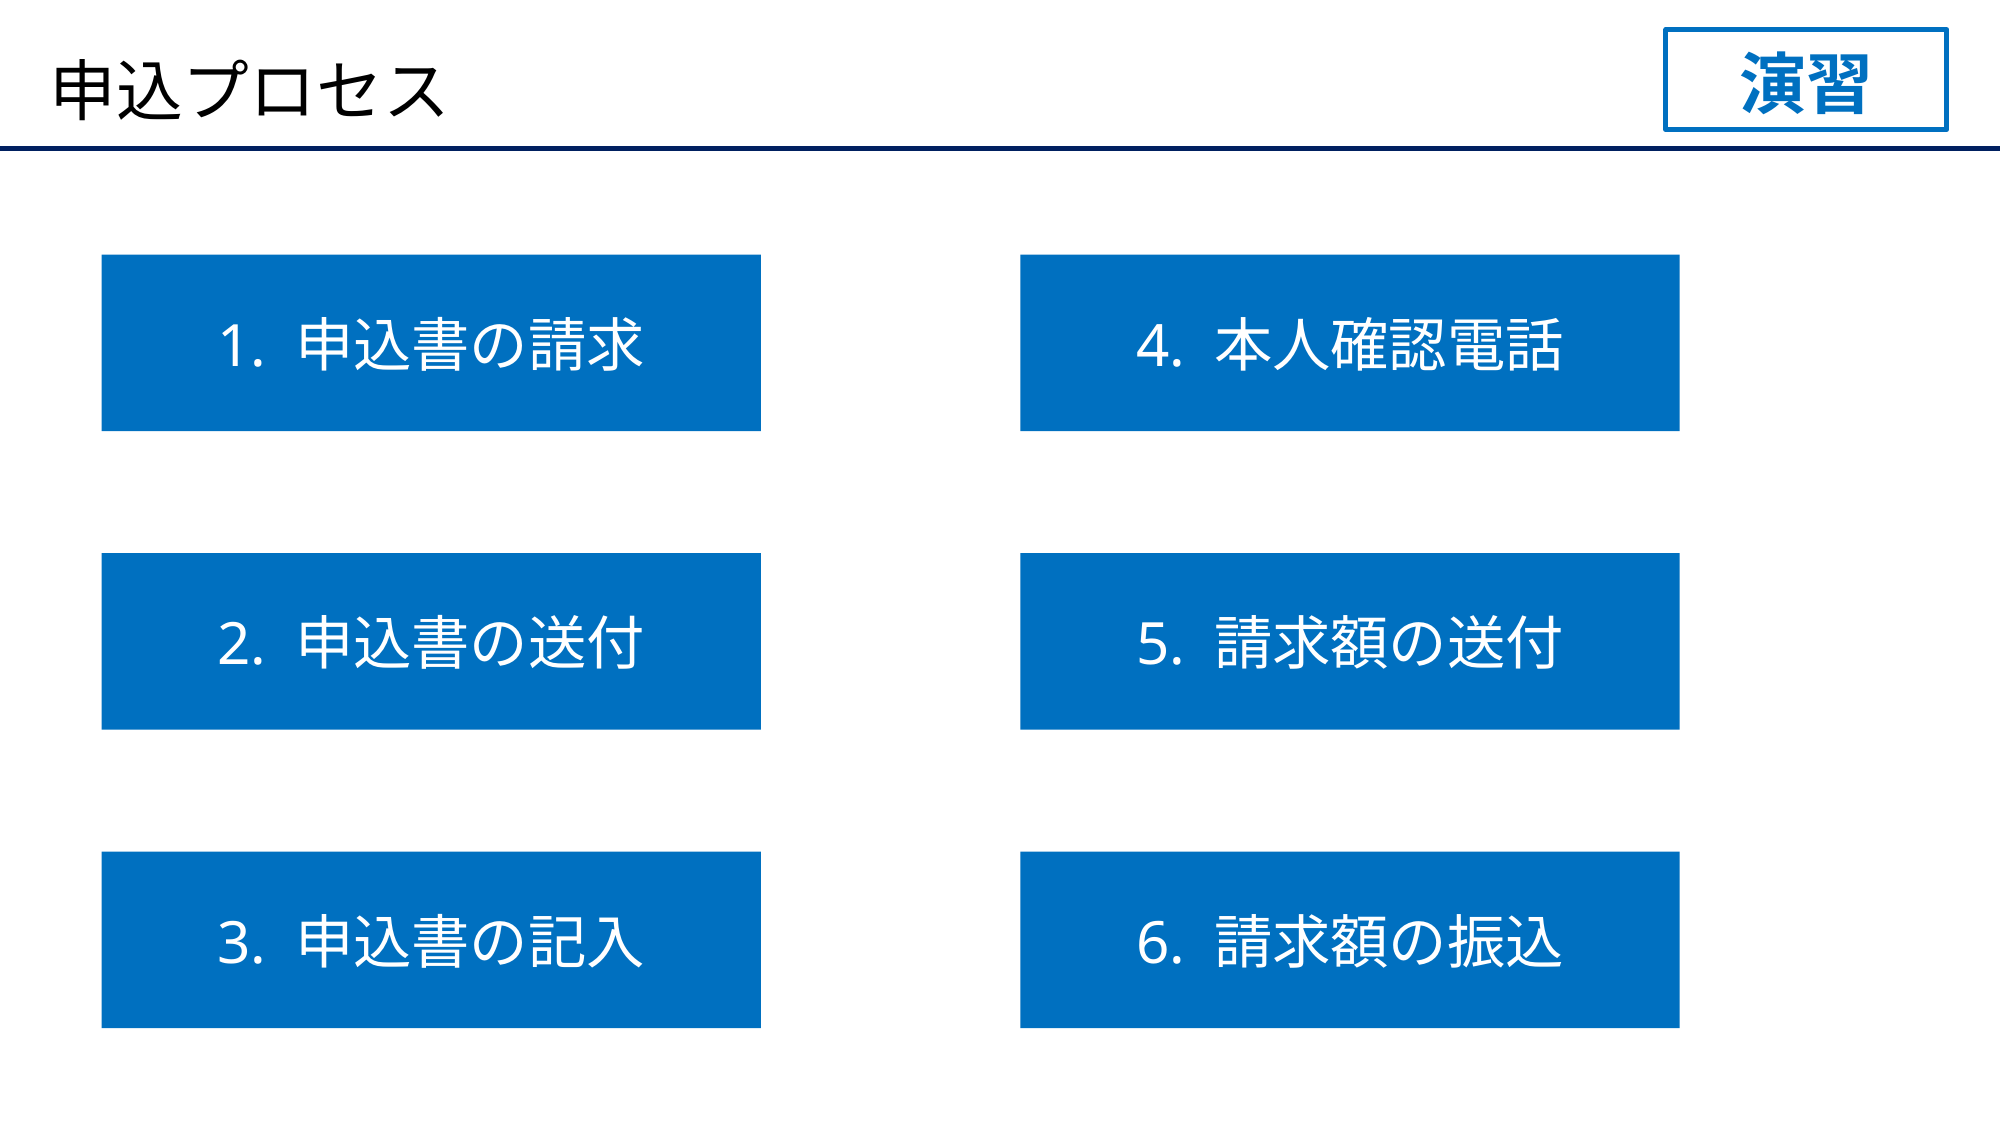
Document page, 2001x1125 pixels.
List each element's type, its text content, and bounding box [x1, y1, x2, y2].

text_box 6. 請求額の振込 [1019, 850, 1681, 1029]
title 申込プロセス [34, 30, 1925, 157]
text_box 1. 申込書の請求 [101, 254, 762, 432]
text_box 4. 本人確認電話 [1019, 254, 1681, 432]
text_box 演習 [1665, 29, 1947, 130]
text_box 5. 請求額の送付 [1019, 552, 1681, 731]
text_box 2. 申込書の送付 [101, 552, 762, 731]
text_box 3. 申込書の記入 [101, 850, 762, 1029]
